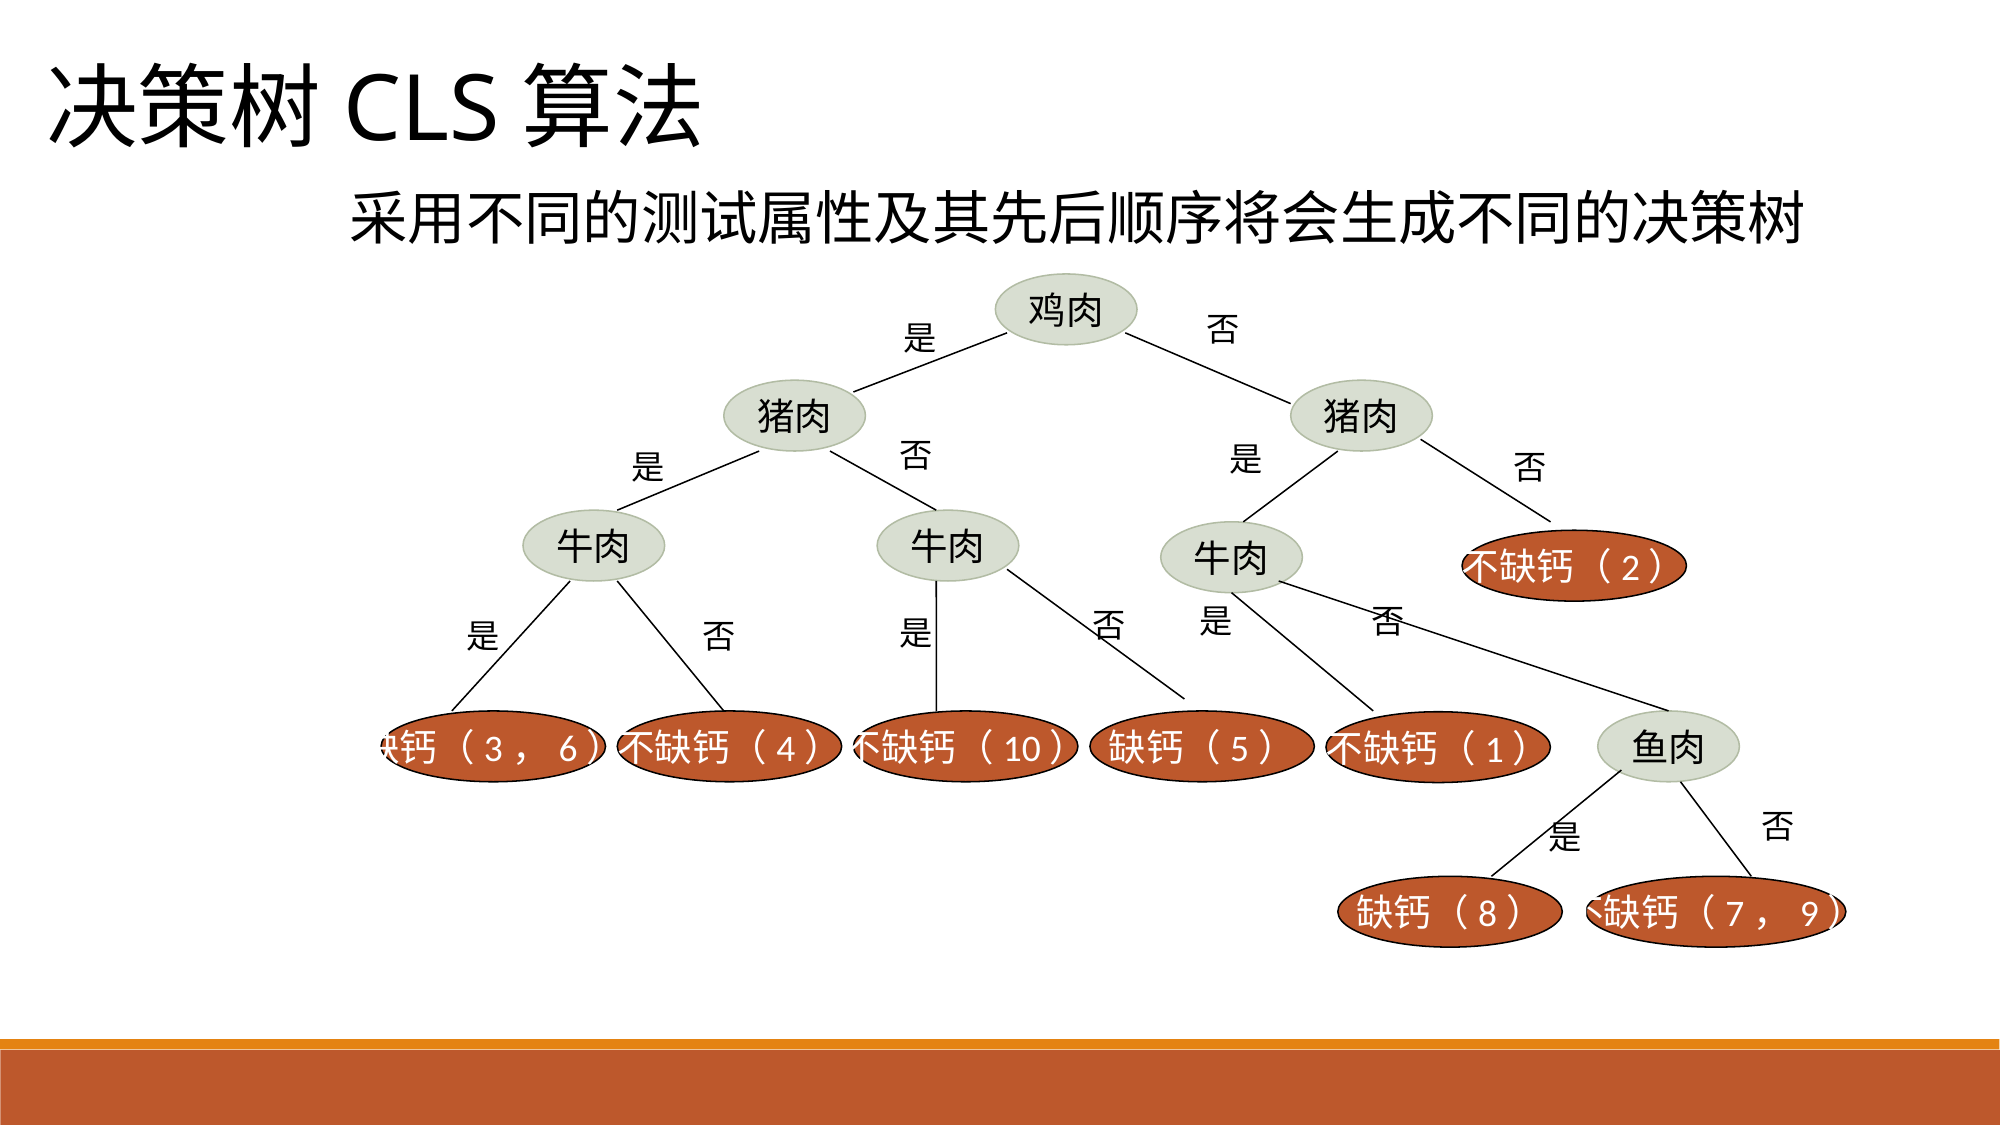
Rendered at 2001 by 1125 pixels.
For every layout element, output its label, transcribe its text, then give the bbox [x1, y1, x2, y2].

text_box 是 [1215, 431, 1279, 486]
text_box 否 [1077, 596, 1142, 652]
text_box 否 [688, 608, 752, 663]
text_box 是 [1534, 809, 1598, 864]
text_box 否 [1746, 797, 1811, 852]
text_box 鱼肉 [1597, 710, 1740, 782]
text_box 鸡肉 [995, 273, 1138, 345]
text_box 缺钙（3，6） [381, 710, 606, 782]
text_box 是 [937, 604, 948, 660]
text_box 缺钙（8） [1337, 876, 1563, 948]
text_box 否 [1498, 439, 1563, 494]
text_box 否 [884, 427, 948, 482]
text_box 采用不同的测试属性及其先后顺序将会生成不同的决策树 [334, 173, 1821, 259]
text_box 不缺钙（10） [853, 710, 1078, 782]
text_box 猪肉 [1290, 380, 1433, 452]
text_box 缺钙（5） [1089, 710, 1315, 782]
text_box 是 [1184, 592, 1248, 648]
text_box 是 [889, 309, 953, 364]
text_box 牛肉 [877, 510, 1019, 581]
text_box 决策树CLS算法 [31, 38, 1757, 183]
text_box 是 [884, 604, 936, 660]
text_box 不缺钙（4） [617, 710, 842, 782]
text_box 不缺钙（1） [1325, 711, 1551, 783]
text_box 否 [1191, 301, 1256, 356]
text_box 不缺钙（2） [1462, 530, 1687, 602]
text_box 否 [1357, 592, 1421, 648]
text_box 是 [617, 439, 681, 494]
text_box 是 [451, 608, 516, 663]
text_box 牛肉 [522, 510, 665, 581]
text_box 不缺钙（7，9） [1585, 876, 1846, 948]
text_box [311, 183, 1662, 237]
text_box 牛肉 [1160, 521, 1303, 592]
text_box 猪肉 [723, 380, 866, 452]
